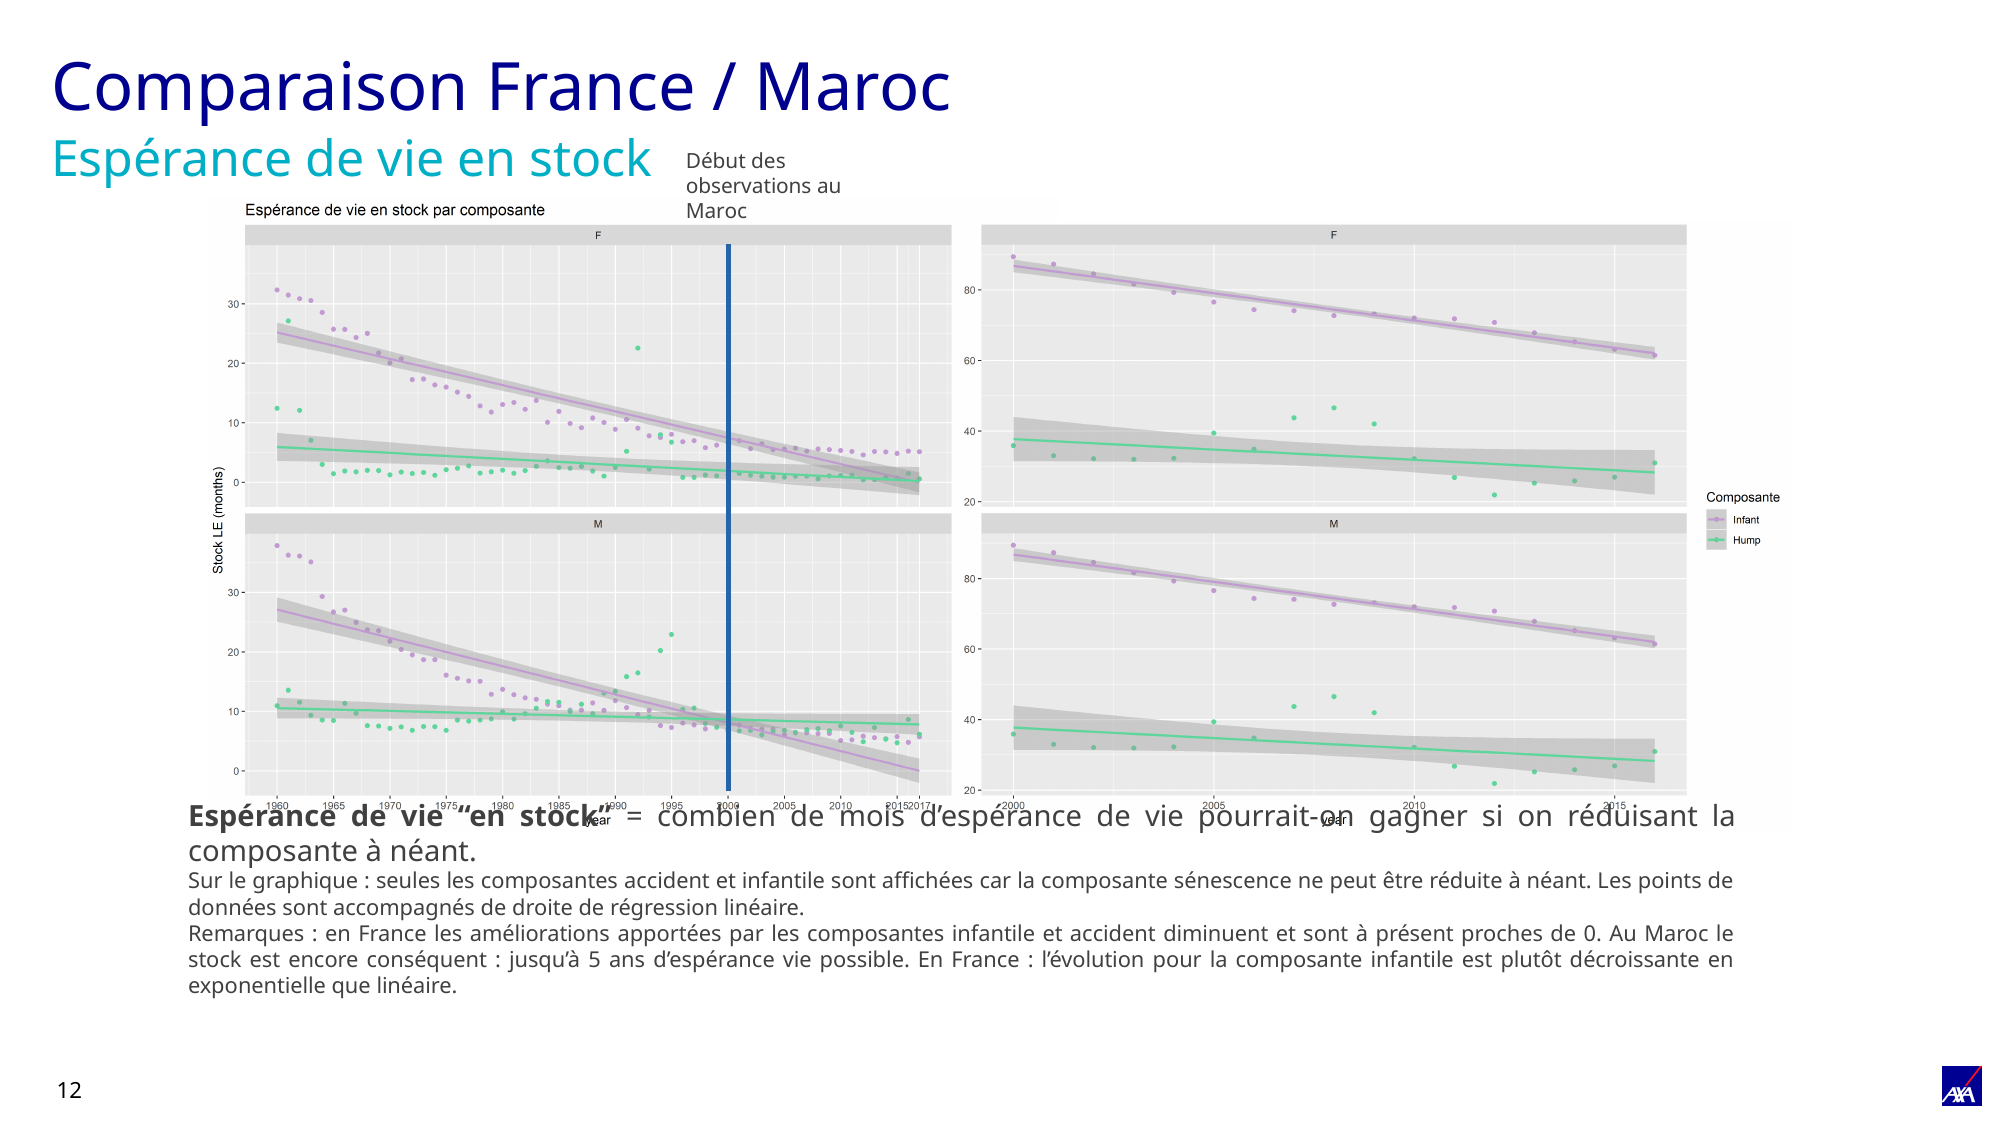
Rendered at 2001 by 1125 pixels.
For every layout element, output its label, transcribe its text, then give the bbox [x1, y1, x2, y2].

title Comparaison France / Maroc [51, 45, 1981, 123]
text_box Début des observations au Maroc [685, 147, 885, 194]
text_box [206, 196, 1794, 833]
picture [1942, 1066, 1982, 1106]
list Espérance de vie en stock [51, 125, 1981, 188]
text_box Espérance de vie “en stock” = combien de mois d’espérance de vie pourrait-on gagner si on réduisant la composante à néant. Sur le graphique : seules les composantes accident et infantile sont affichées car la composante sénescence ne peut être réduite à néant. Les points de données sont accompagnés de droite de régression linéaire. Remarques : en France les améliorations apportées par les composantes infantile et accident diminuent et sont à présent proches de 0. Au Maroc le stock est encore conséquent : jusqu’à 5 ans d’espérance vie possible. En France : l’évolution pour la composante infantile est plutôt décroissante en exponentielle que linéaire. [188, 797, 1737, 999]
